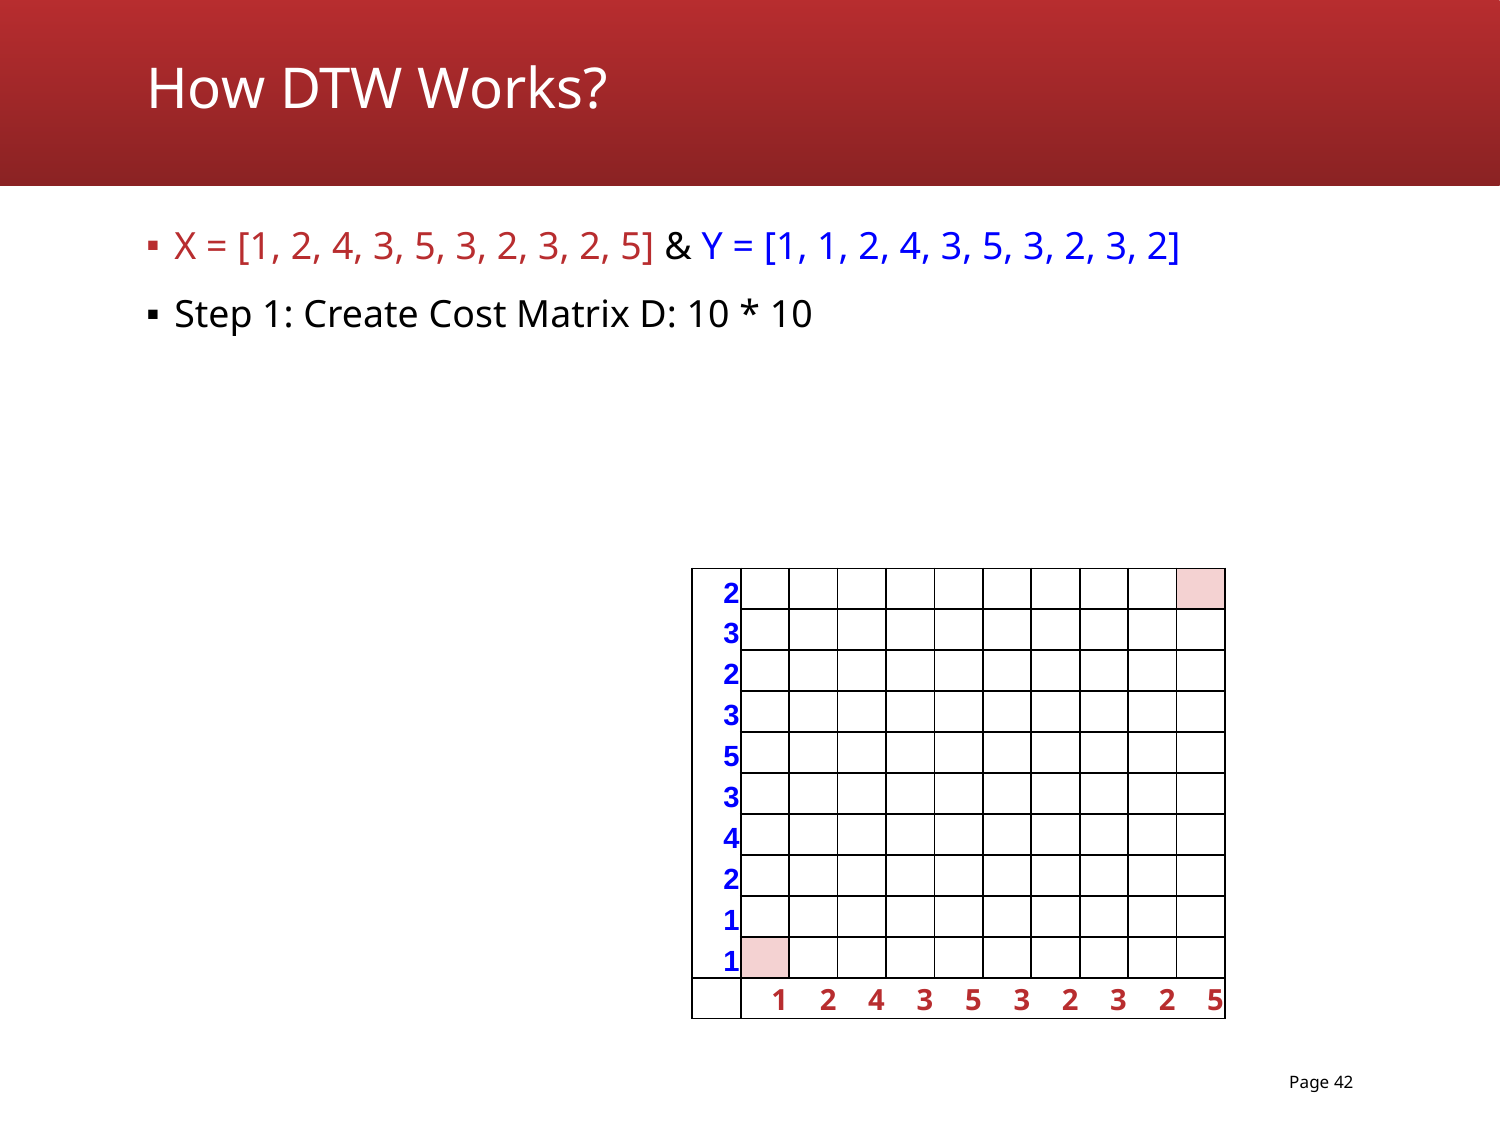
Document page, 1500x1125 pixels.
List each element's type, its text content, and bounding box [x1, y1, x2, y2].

table_cell [887, 897, 934, 936]
table_header [984, 569, 1030, 608]
table_cell [1032, 733, 1079, 772]
table_cell [1177, 651, 1224, 690]
table_cell [935, 897, 982, 936]
table_cell [838, 815, 885, 854]
table_cell [984, 856, 1030, 895]
table_cell [742, 692, 788, 731]
table_cell [1177, 856, 1224, 895]
table_cell [790, 733, 837, 772]
table_cell 3 [693, 609, 740, 650]
table_cell [1032, 856, 1079, 895]
table_cell [790, 938, 837, 977]
table_cell 3 [983, 979, 1031, 1018]
table_cell [1129, 610, 1176, 649]
table_cell [742, 651, 788, 690]
table_cell [1129, 692, 1176, 731]
table_cell [742, 774, 788, 813]
table_cell 2 [1128, 979, 1177, 1018]
table_cell [1129, 856, 1176, 895]
table_cell [887, 651, 934, 690]
table_cell [1129, 815, 1176, 854]
table_cell [838, 897, 885, 936]
table_cell [1032, 692, 1079, 731]
table_cell [887, 774, 934, 813]
slide_number Page 42 [1265, 1063, 1369, 1103]
table_cell [1081, 651, 1127, 690]
table_cell [984, 692, 1030, 731]
table_cell [838, 774, 885, 813]
table_cell [887, 938, 934, 977]
table_header [1081, 569, 1127, 608]
table_cell [1081, 774, 1127, 813]
table_cell [935, 856, 982, 895]
table_cell [1032, 815, 1079, 854]
table_cell 4 [693, 814, 740, 855]
table_cell [984, 897, 1030, 936]
table_cell [742, 733, 788, 772]
table_cell [838, 733, 885, 772]
table_header [935, 569, 982, 608]
table_cell [1177, 733, 1224, 772]
table_cell [1129, 938, 1176, 977]
table_cell 3 [693, 691, 740, 732]
table_cell 3 [693, 773, 740, 814]
table_cell 2 [789, 979, 838, 1018]
table_cell [790, 856, 837, 895]
table_cell 3 [1080, 979, 1128, 1018]
table_cell 1 [742, 979, 789, 1018]
table_cell 5 [1177, 979, 1224, 1018]
table_cell [790, 774, 837, 813]
table_cell [1129, 733, 1176, 772]
table_cell [790, 897, 837, 936]
table_header 2 [693, 569, 740, 609]
table_cell [984, 651, 1030, 690]
table_cell 1 [693, 896, 740, 937]
table_cell [1032, 610, 1079, 649]
table_cell [790, 692, 837, 731]
table_header [790, 569, 837, 608]
table_cell [984, 733, 1030, 772]
table_cell [1081, 692, 1127, 731]
table_cell [1032, 651, 1079, 690]
table_cell [1032, 938, 1079, 977]
table_cell [984, 815, 1030, 854]
table_header [1032, 569, 1079, 608]
table_cell [1081, 856, 1127, 895]
table_cell [887, 815, 934, 854]
table_header [1129, 569, 1176, 608]
table_cell [1032, 774, 1079, 813]
table_cell [1129, 897, 1176, 936]
table_cell [1081, 815, 1127, 854]
table_cell [790, 651, 837, 690]
table_cell 5 [934, 979, 983, 1018]
table_cell [1032, 897, 1079, 936]
table_cell [984, 774, 1030, 813]
table_cell [1177, 774, 1224, 813]
table_cell [838, 856, 885, 895]
table_cell 2 [693, 855, 740, 896]
table_cell 4 [838, 979, 886, 1018]
table_cell [790, 610, 837, 649]
table_cell [1177, 815, 1224, 854]
table_cell [1177, 610, 1224, 649]
table_cell [984, 610, 1030, 649]
table_cell [935, 692, 982, 731]
table_cell [935, 774, 982, 813]
table_cell [838, 692, 885, 731]
table_cell [935, 815, 982, 854]
table_cell 2 [1031, 979, 1080, 1018]
table_cell [1081, 733, 1127, 772]
table_cell [935, 651, 982, 690]
table_cell [887, 856, 934, 895]
table_cell [935, 938, 982, 977]
table_cell [742, 610, 788, 649]
table_header [742, 569, 788, 608]
table_cell [887, 610, 934, 649]
title How DTW Works? [131, 16, 1369, 164]
table_cell [1081, 610, 1127, 649]
table_cell [693, 979, 740, 1018]
table_cell [838, 610, 885, 649]
table_cell [887, 733, 934, 772]
table_header [838, 569, 885, 608]
table_cell [838, 938, 885, 977]
table_cell 1 [693, 937, 740, 977]
table_cell [1081, 897, 1127, 936]
table_cell [742, 815, 788, 854]
table_cell [1129, 651, 1176, 690]
table_cell 2 [693, 650, 740, 691]
table_cell [887, 692, 934, 731]
table_cell [1129, 774, 1176, 813]
table_cell [1177, 938, 1224, 977]
table_cell [1177, 692, 1224, 731]
table_cell [984, 938, 1030, 977]
table_cell [742, 938, 788, 977]
table_cell [1177, 897, 1224, 936]
table_cell [935, 733, 982, 772]
table_cell 3 [886, 979, 934, 1018]
table_cell [1081, 938, 1127, 977]
table_cell 5 [693, 732, 740, 773]
table_header [887, 569, 934, 608]
table_header [1177, 569, 1224, 608]
table_cell [838, 651, 885, 690]
table_cell [935, 610, 982, 649]
table_cell [790, 815, 837, 854]
table_cell [742, 897, 788, 936]
table_cell [742, 856, 788, 895]
